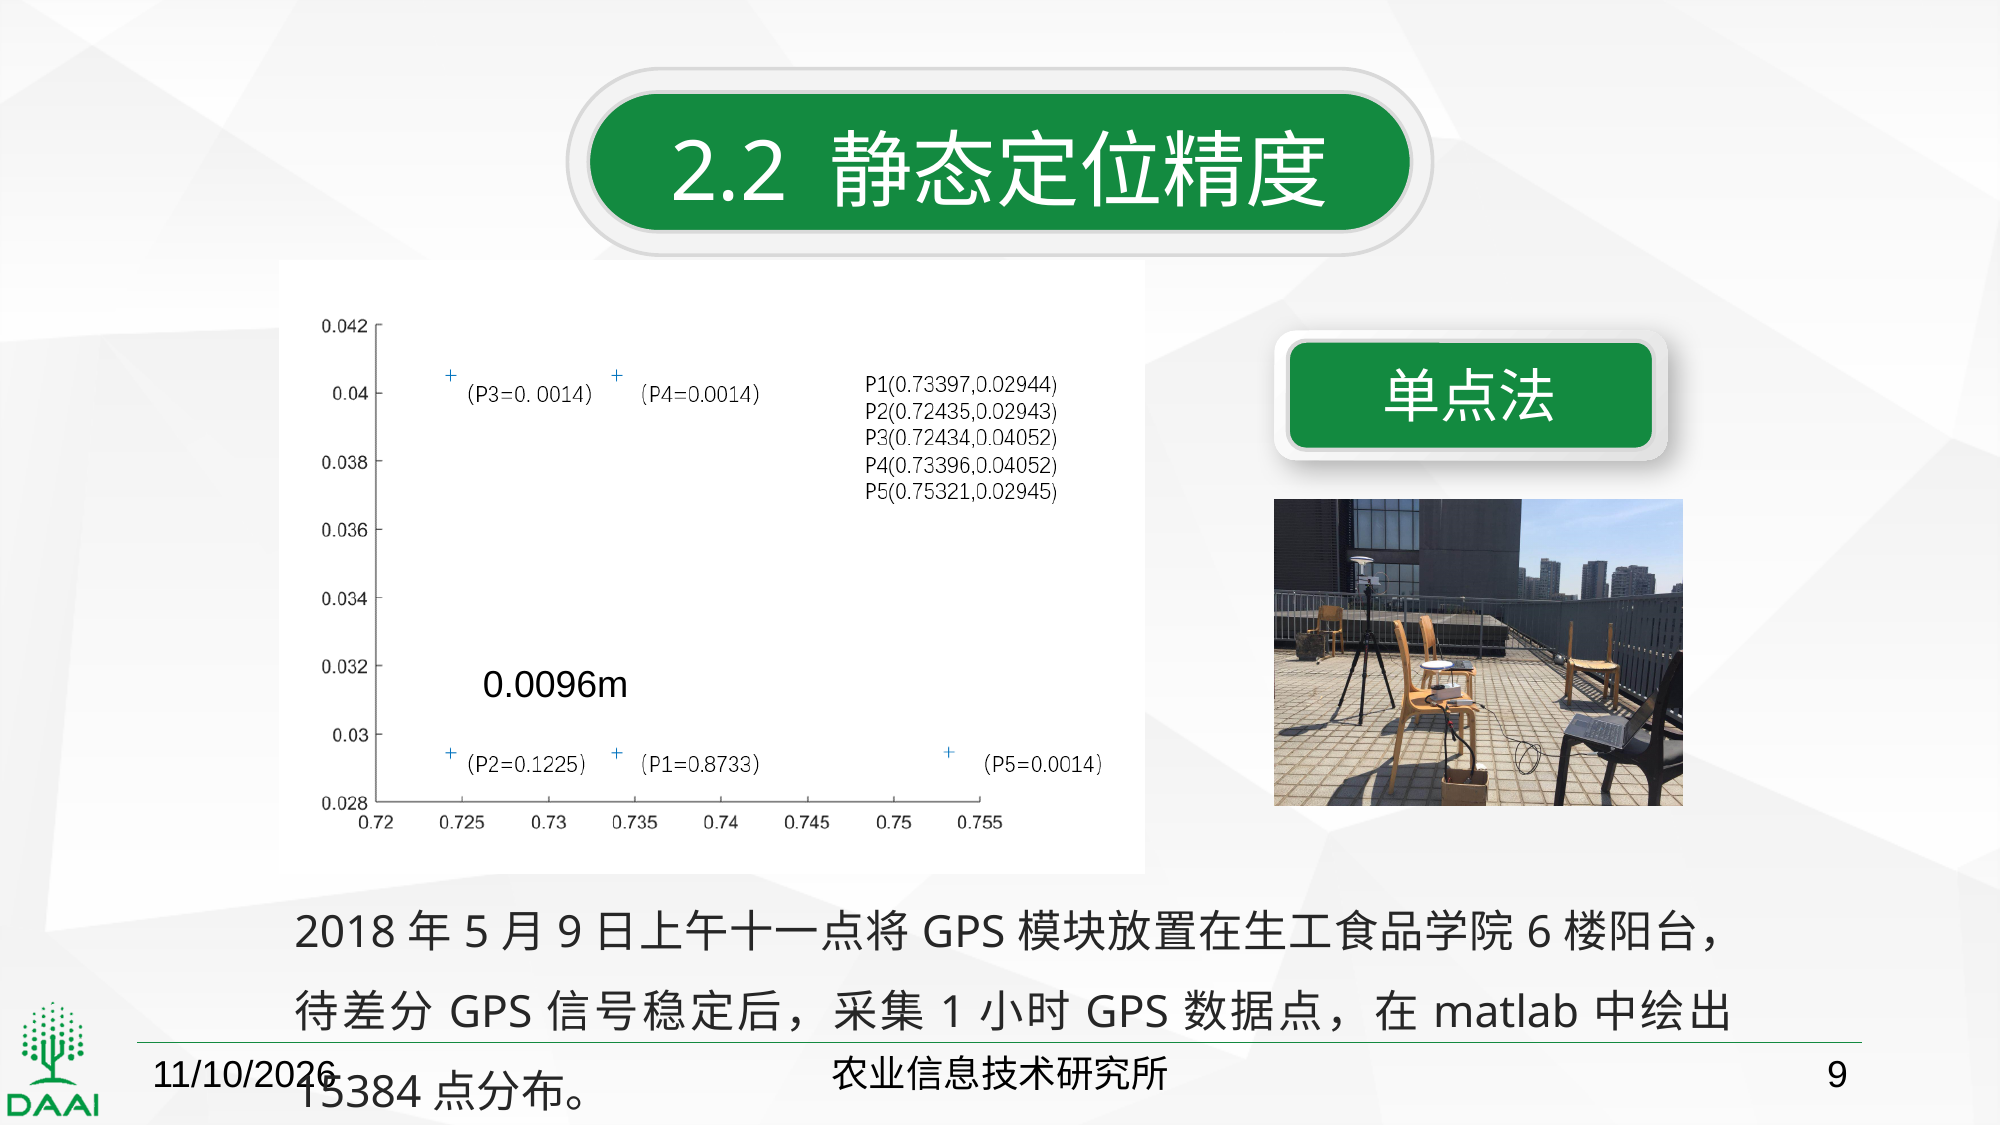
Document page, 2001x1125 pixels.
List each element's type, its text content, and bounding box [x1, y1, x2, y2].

footer 农业信息技术研究所 [662, 1042, 1338, 1103]
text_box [1274, 330, 1668, 461]
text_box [567, 68, 1433, 349]
slide_number 9 [1412, 1042, 1863, 1103]
text_box 2018年5月9日上午十一点将GPS模块放置在生工食品学院6楼阳台，待差分GPS信号稳定后，采集1小时GPS数据点，在matlab中绘出15384点分布。 [279, 869, 1759, 1124]
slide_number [137, 1042, 588, 1103]
picture [0, 0, 2000, 1125]
